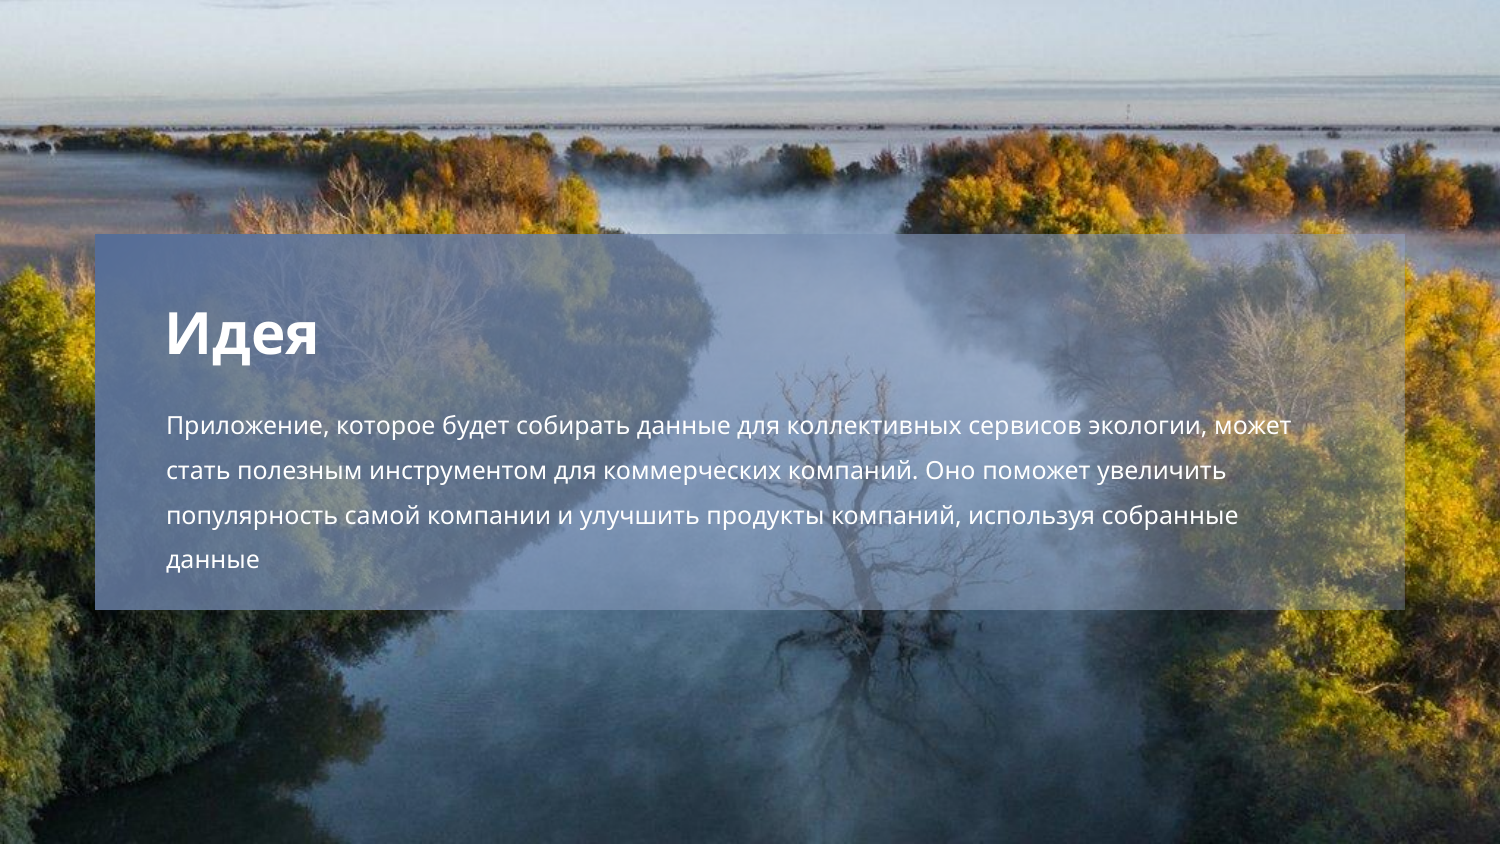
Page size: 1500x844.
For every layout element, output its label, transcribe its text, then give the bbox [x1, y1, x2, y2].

subtitle Приложение, которое будет собирать данные для коллективных сервисов экологии, может стать полезным инструментом для коммерческих компаний. Оно поможет увеличить популярность самой компании и улучшить продукты компаний, используя собранные данные [151, 379, 1349, 577]
picture [0, 0, 1500, 844]
title Идея [149, 280, 624, 371]
text_box [95, 234, 1405, 610]
